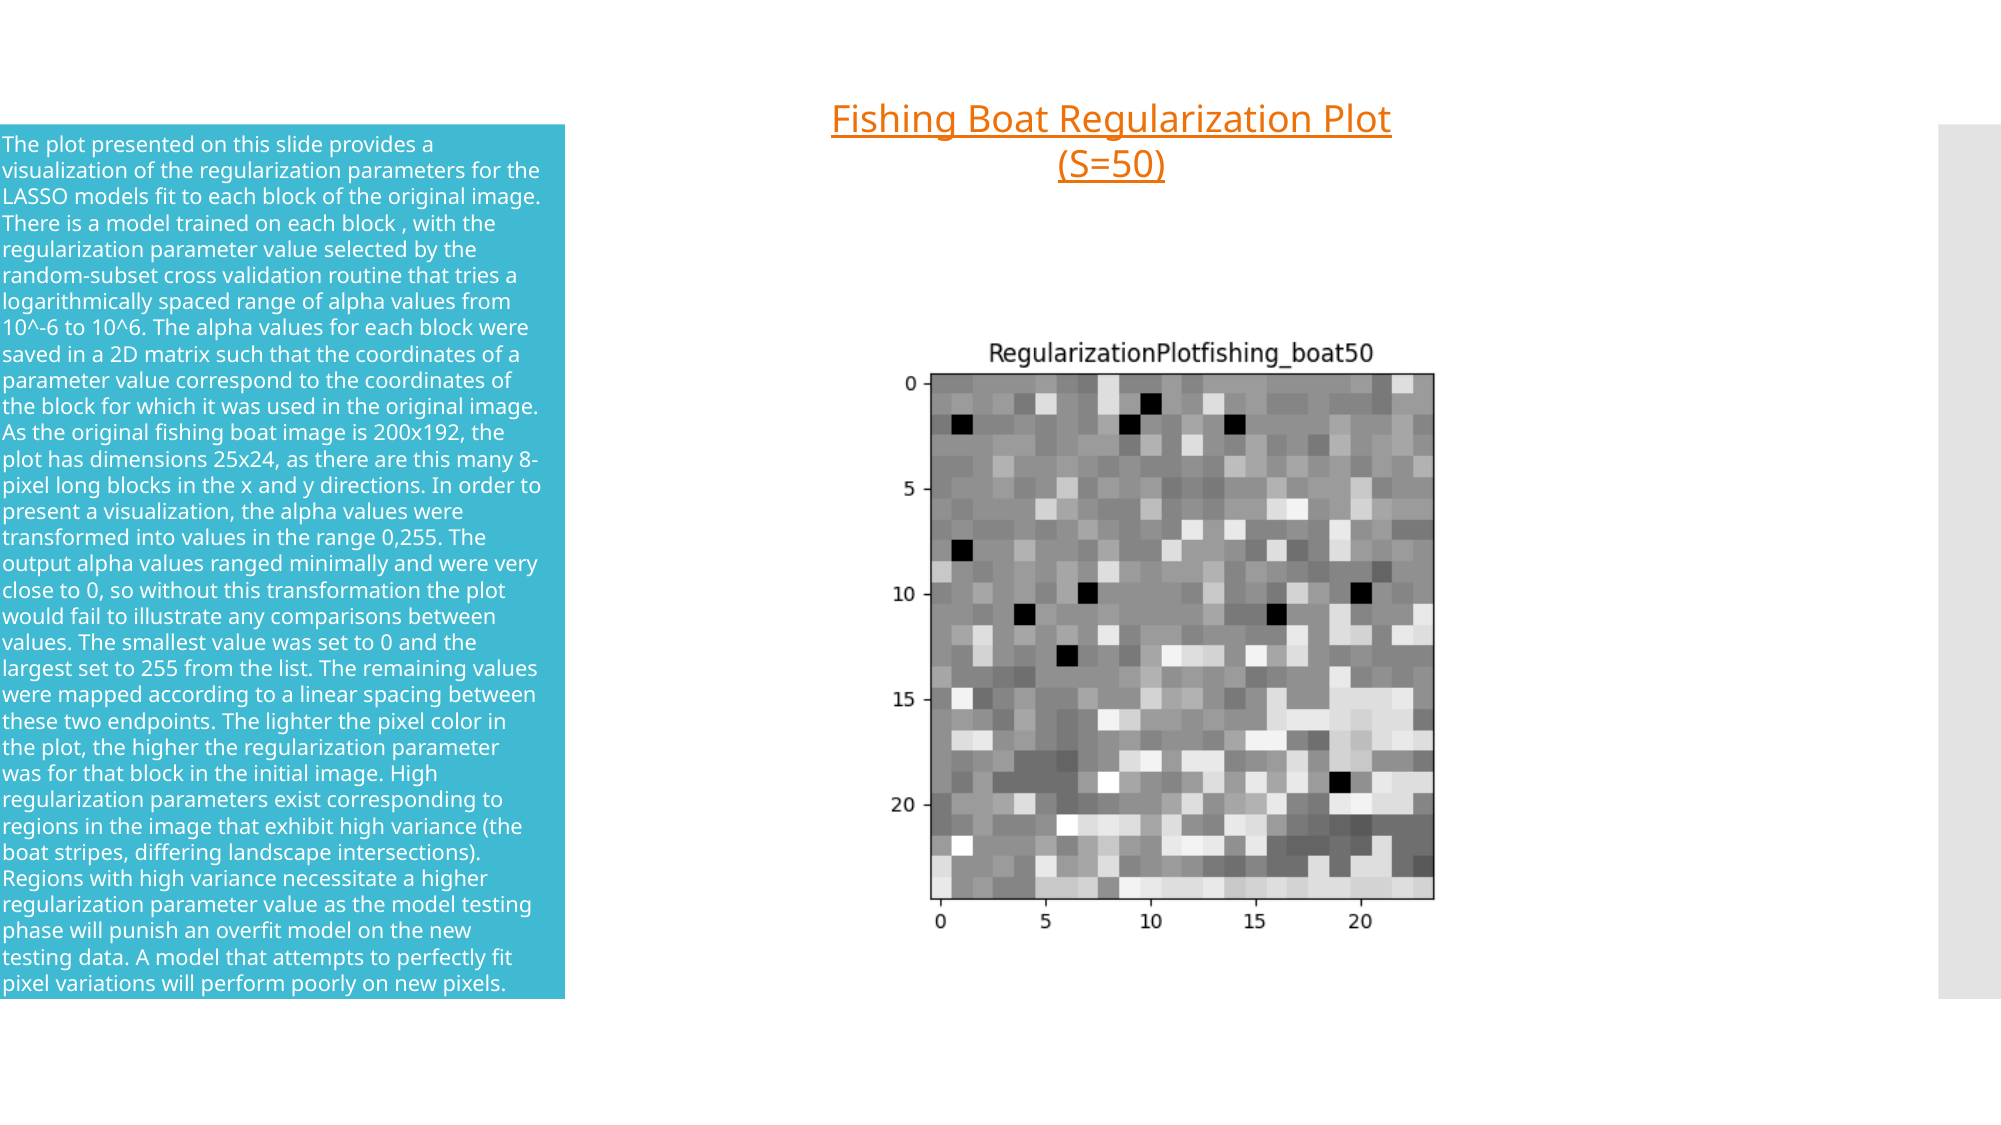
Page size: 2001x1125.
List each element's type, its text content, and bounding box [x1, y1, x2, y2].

text_box The plot presented on this slide provides a visualization of the regularization parameters for the LASSO models fit to each block of the original image. There is a model trained on each block , with the regularization parameter value selected by the random-subset cross validation routine that tries a logarithmically spaced range of alpha values from 10^-6 to 10^6. The alpha values for each block were saved in a 2D matrix such that the coordinates of a parameter value correspond to the coordinates of the block for which it was used in the original image. As the original fishing boat image is 200x192, the plot has dimensions 25x24, as there are this many 8-pixel long blocks in the x and y directions. In order to present a visualization, the alpha values were transformed into values in the range 0,255. The output alpha values ranged minimally and were very close to 0, so without this transformation the plot would fail to illustrate any comparisons between values. The smallest value was set to 0 and the largest set to 255 from the list. The remaining values were mapped according to a linear spacing between these two endpoints. The lighter the pixel color in the plot, the higher the regularization parameter was for that block in the initial image. High regularization parameters exist corresponding to regions in the image that exhibit high variance (the boat stripes, differing landscape intersections). Regions with high variance necessitate a higher regularization parameter value as the model testing phase will punish an overfit model on the new testing data. A model that attempts to perfectly fit pixel variations will perform poorly on new pixels. This allows a higher regularization parameter value to be selected in order to diminish this misclassification effect. [0, 123, 558, 1082]
picture [716, 291, 1626, 974]
text_box Fishing Boat Regularization Plot (S=50) [816, 87, 1407, 193]
